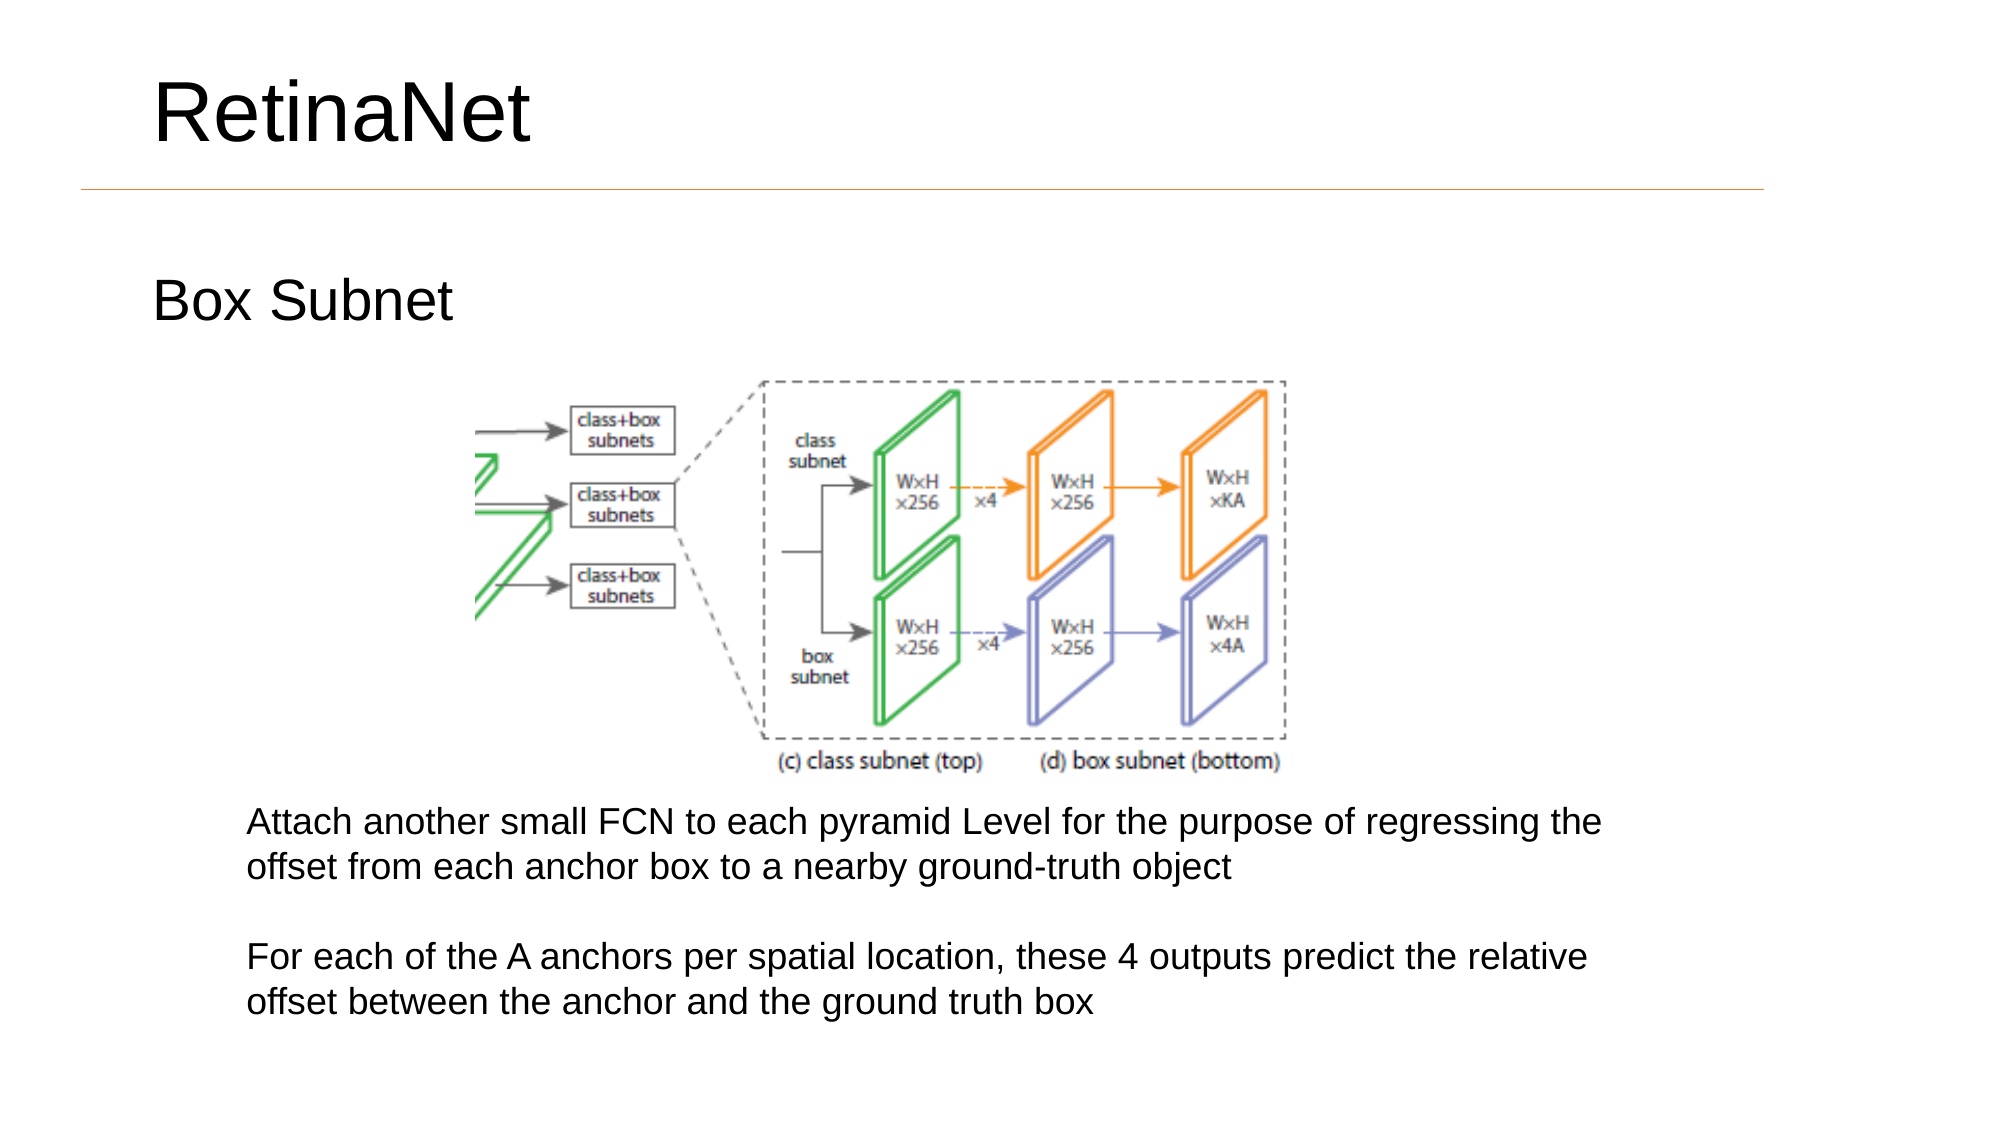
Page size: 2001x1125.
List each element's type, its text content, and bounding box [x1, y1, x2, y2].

text_box Box Subnet [137, 247, 1157, 356]
text_box Attach another small FCN to each pyramid Level for the purpose of regressing the offset from each anchor box to a nearby ground-truth object For each of the A anchors per spatial location, these 4 outputs predict the relative offset between the anchor and the ground truth box [231, 789, 1669, 1030]
picture [475, 375, 1324, 790]
title RetinaNet [137, 59, 1157, 168]
